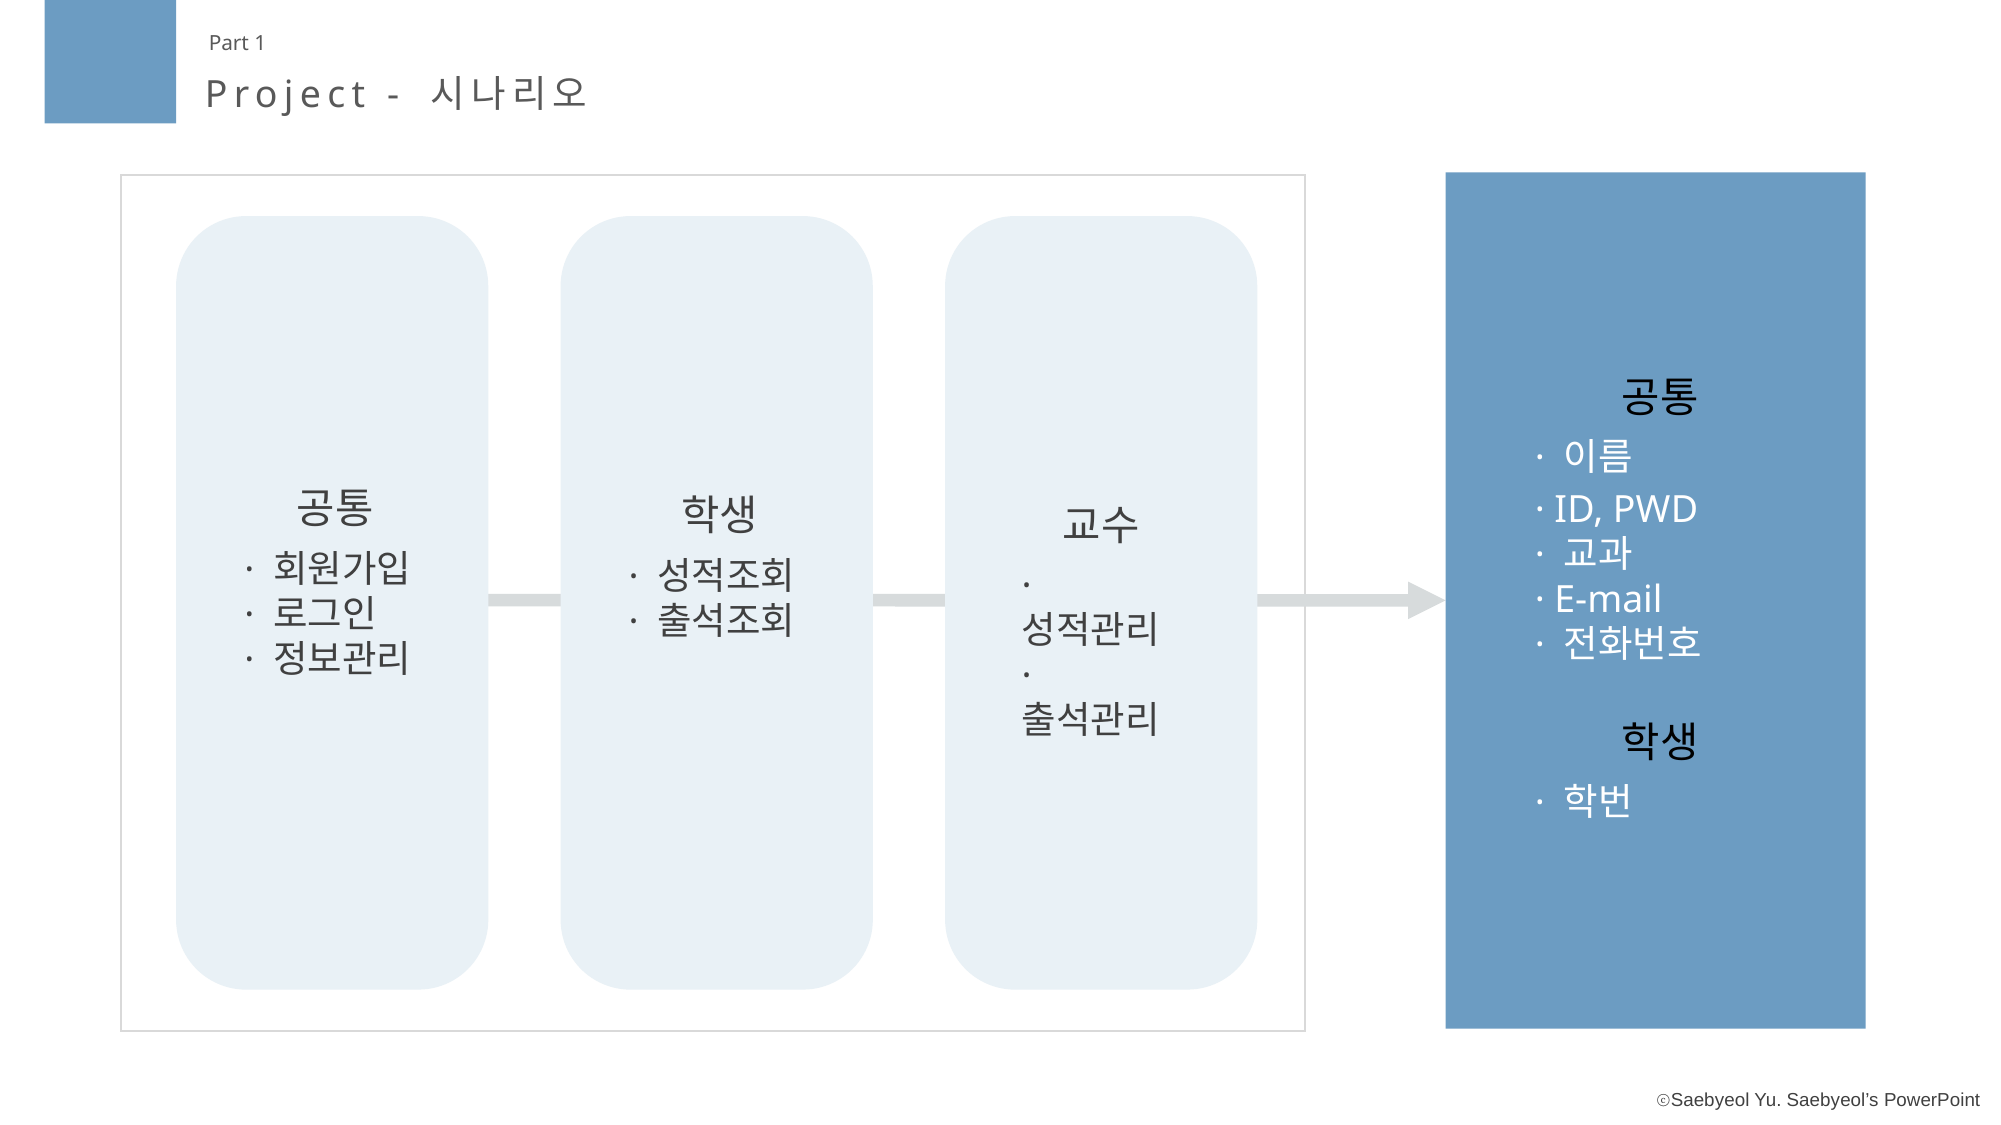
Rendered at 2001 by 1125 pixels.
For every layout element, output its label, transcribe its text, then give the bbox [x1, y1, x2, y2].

text_box [44, 0, 177, 124]
text_box 공통 · 회원가입 · 로그인 · 정보관리 [229, 474, 441, 599]
text_box 학생 · 성적조회 · 출석조회 [613, 601, 826, 649]
text_box [1445, 171, 1867, 1030]
text_box [944, 215, 1259, 599]
text_box Project - 시나리오 [190, 62, 603, 123]
text_box [944, 601, 1259, 991]
text_box Part 1 [193, 22, 282, 62]
text_box 학생 · 성적조회 · 출석조회 [613, 481, 826, 599]
text_box [175, 215, 490, 991]
text_box 교수 · 성적관리 · 출석관리 [1006, 491, 1196, 599]
text_box 교수 · 성적관리 · 출석관리 [1006, 601, 1196, 749]
text_box [120, 174, 1306, 1032]
text_box [559, 215, 874, 599]
text_box 공통 · 이름 · ID, PWD · 교과 · E-mail · 전화번호 학생 · 학번 [1520, 362, 1801, 831]
text_box 공통 · 회원가입 · 로그인 · 정보관리 [229, 601, 441, 687]
text_box [559, 601, 874, 991]
